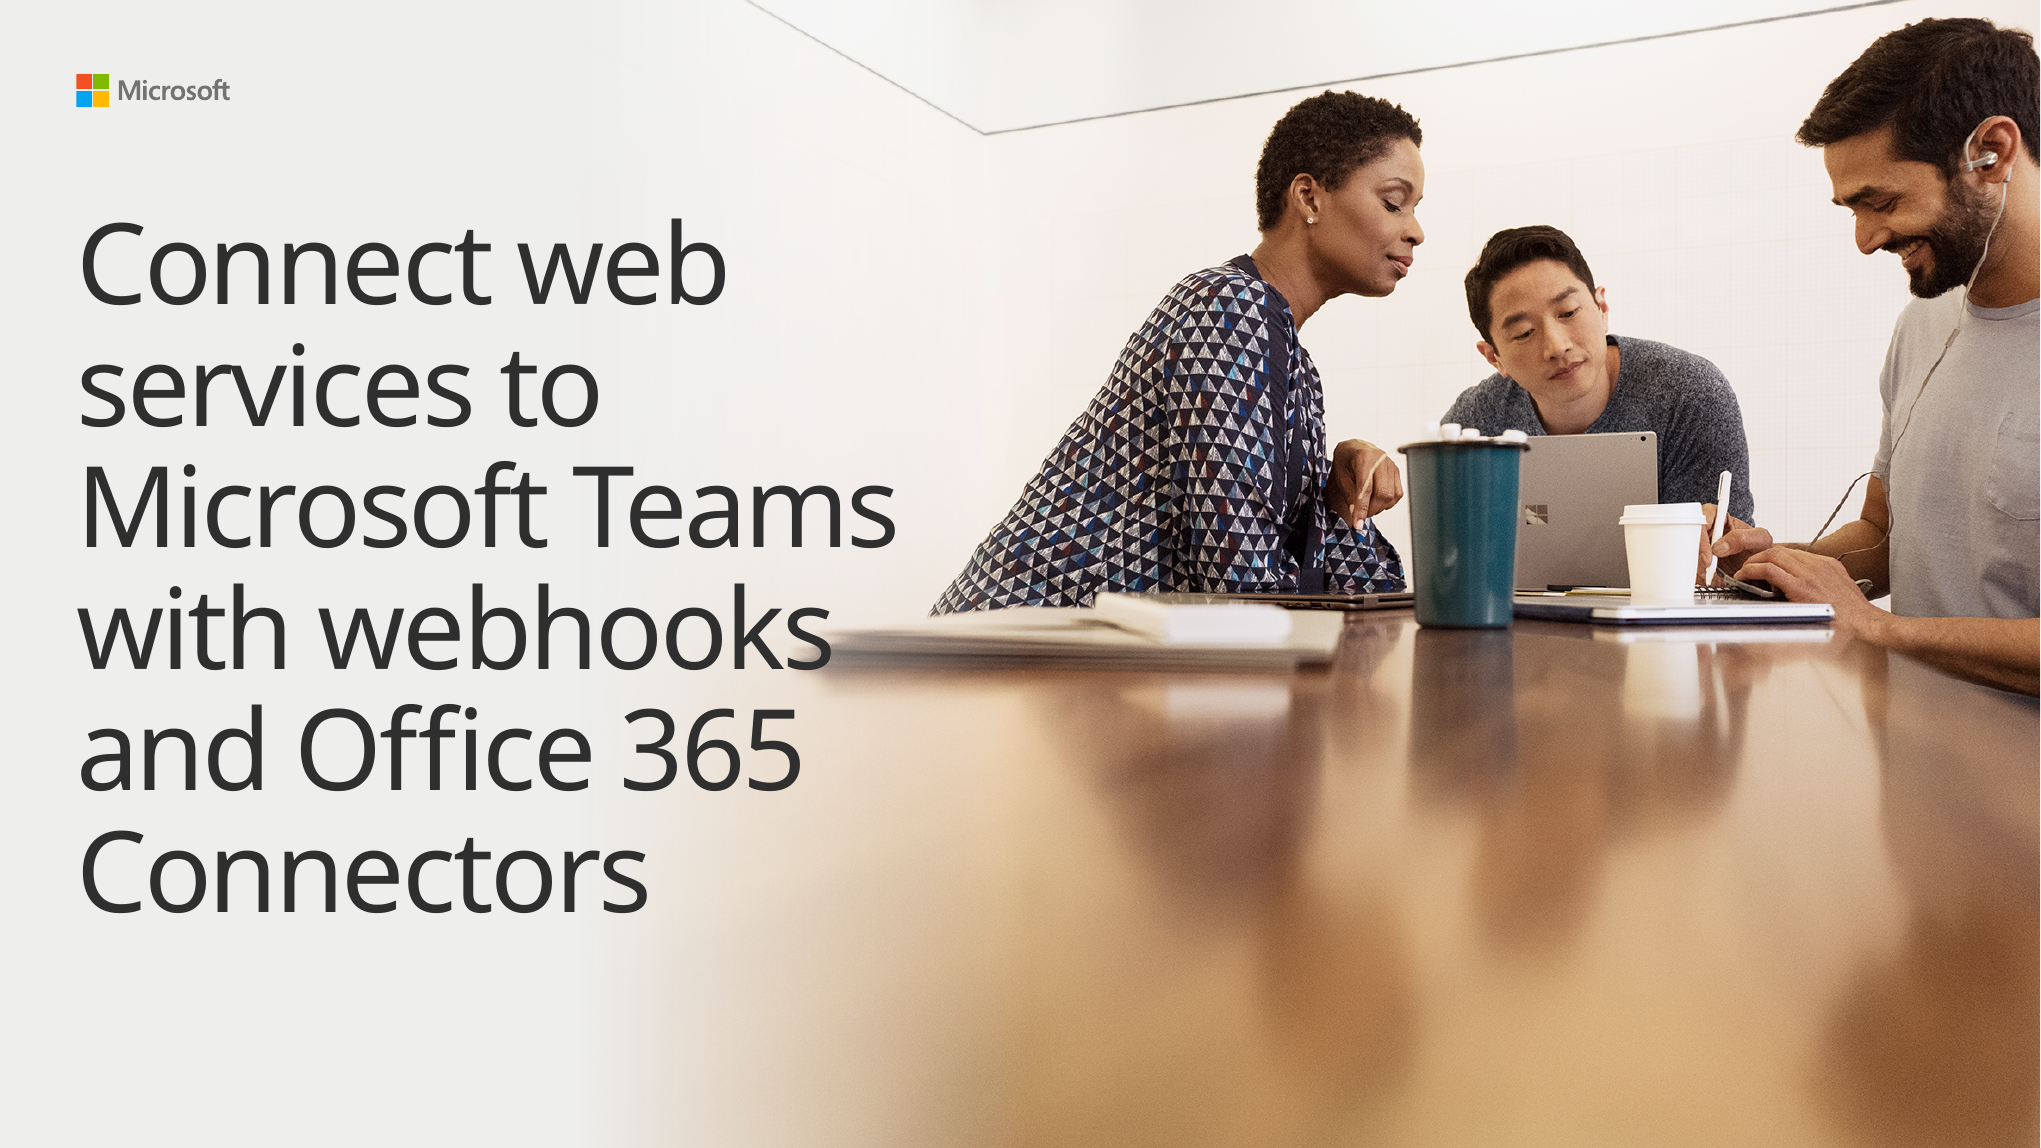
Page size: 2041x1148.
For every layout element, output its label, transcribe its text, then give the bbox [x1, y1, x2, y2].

picture [995, 0, 2041, 1148]
title Connect web services to Microsoft Teams with webhooks and Office 365 Connectors [76, 388, 1043, 952]
